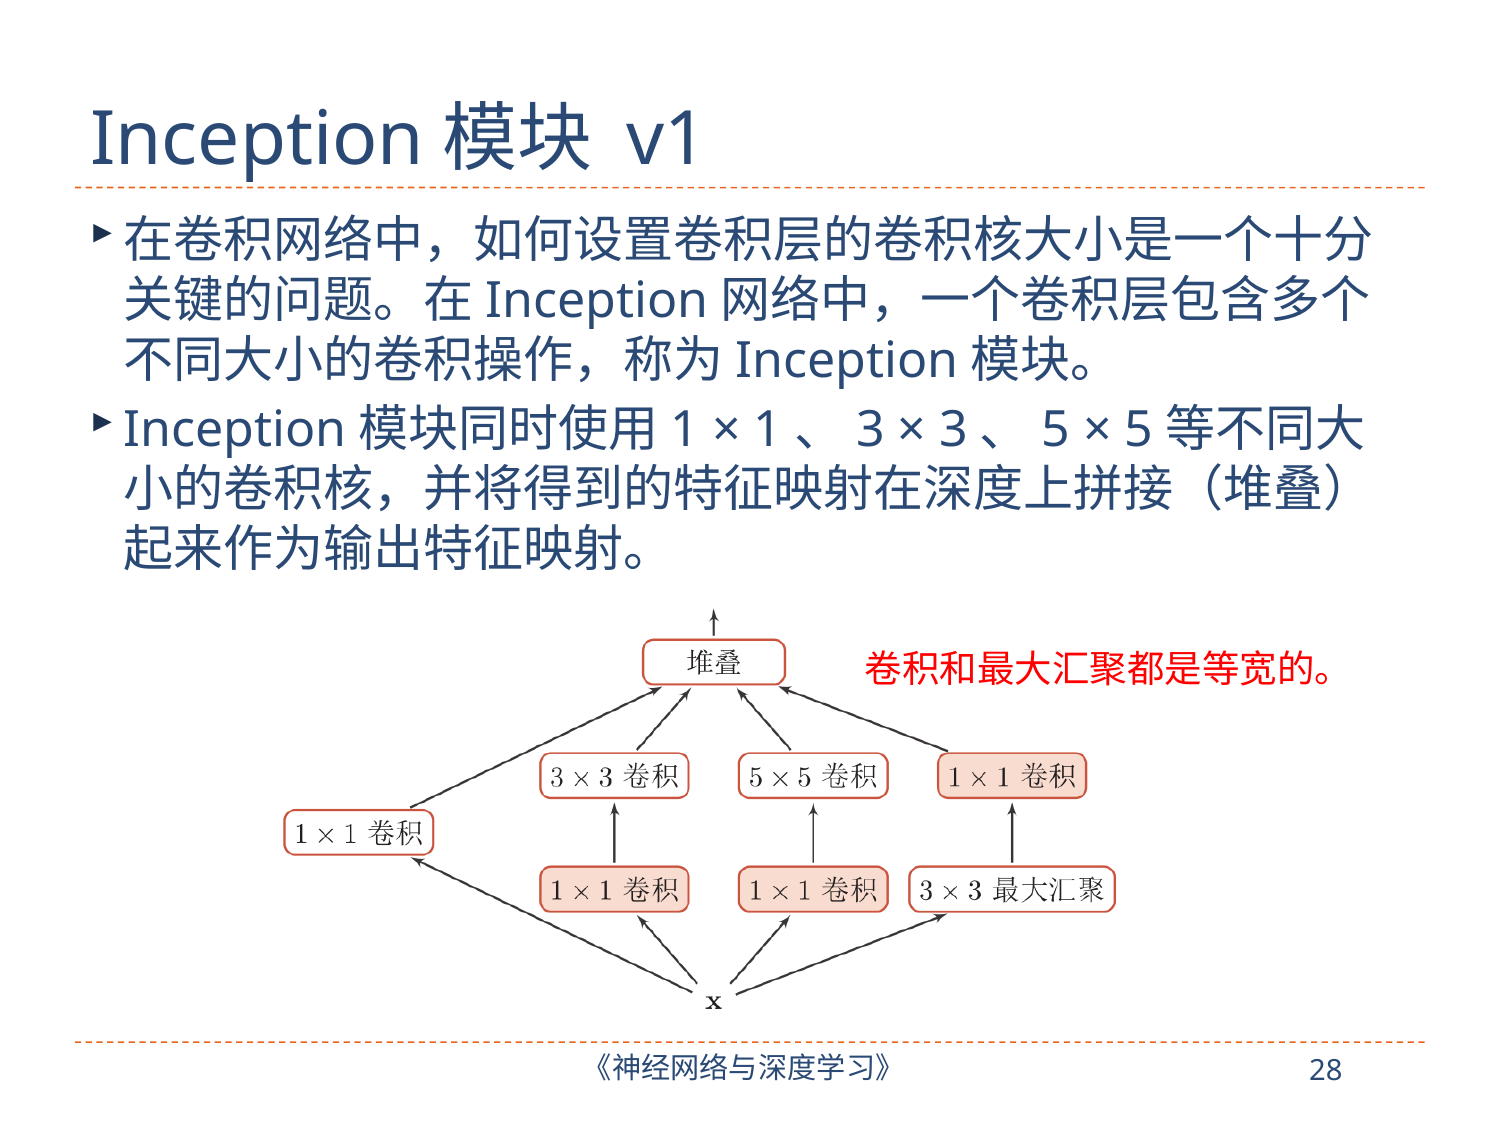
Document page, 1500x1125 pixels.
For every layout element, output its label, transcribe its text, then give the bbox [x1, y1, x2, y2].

text_box 卷积和最大汇聚都是等宽的。 [1165, 637, 1400, 698]
title Inception模块 v1 [75, 24, 1425, 188]
list 在卷积网络中，如何设置卷积层的卷积核大小是一个十分关键的问题。在Inception网络中，一个卷积层包含多个不同大小的卷积操作，称为Inception模块。 Inception模块同时使用1 × 1、3 × 3、5 × 5等不同大小的卷积核，并将得到的特征映射在深度上拼接（堆叠）起来作为输出特征映射。 [75, 200, 1425, 1010]
picture [249, 585, 1160, 1023]
